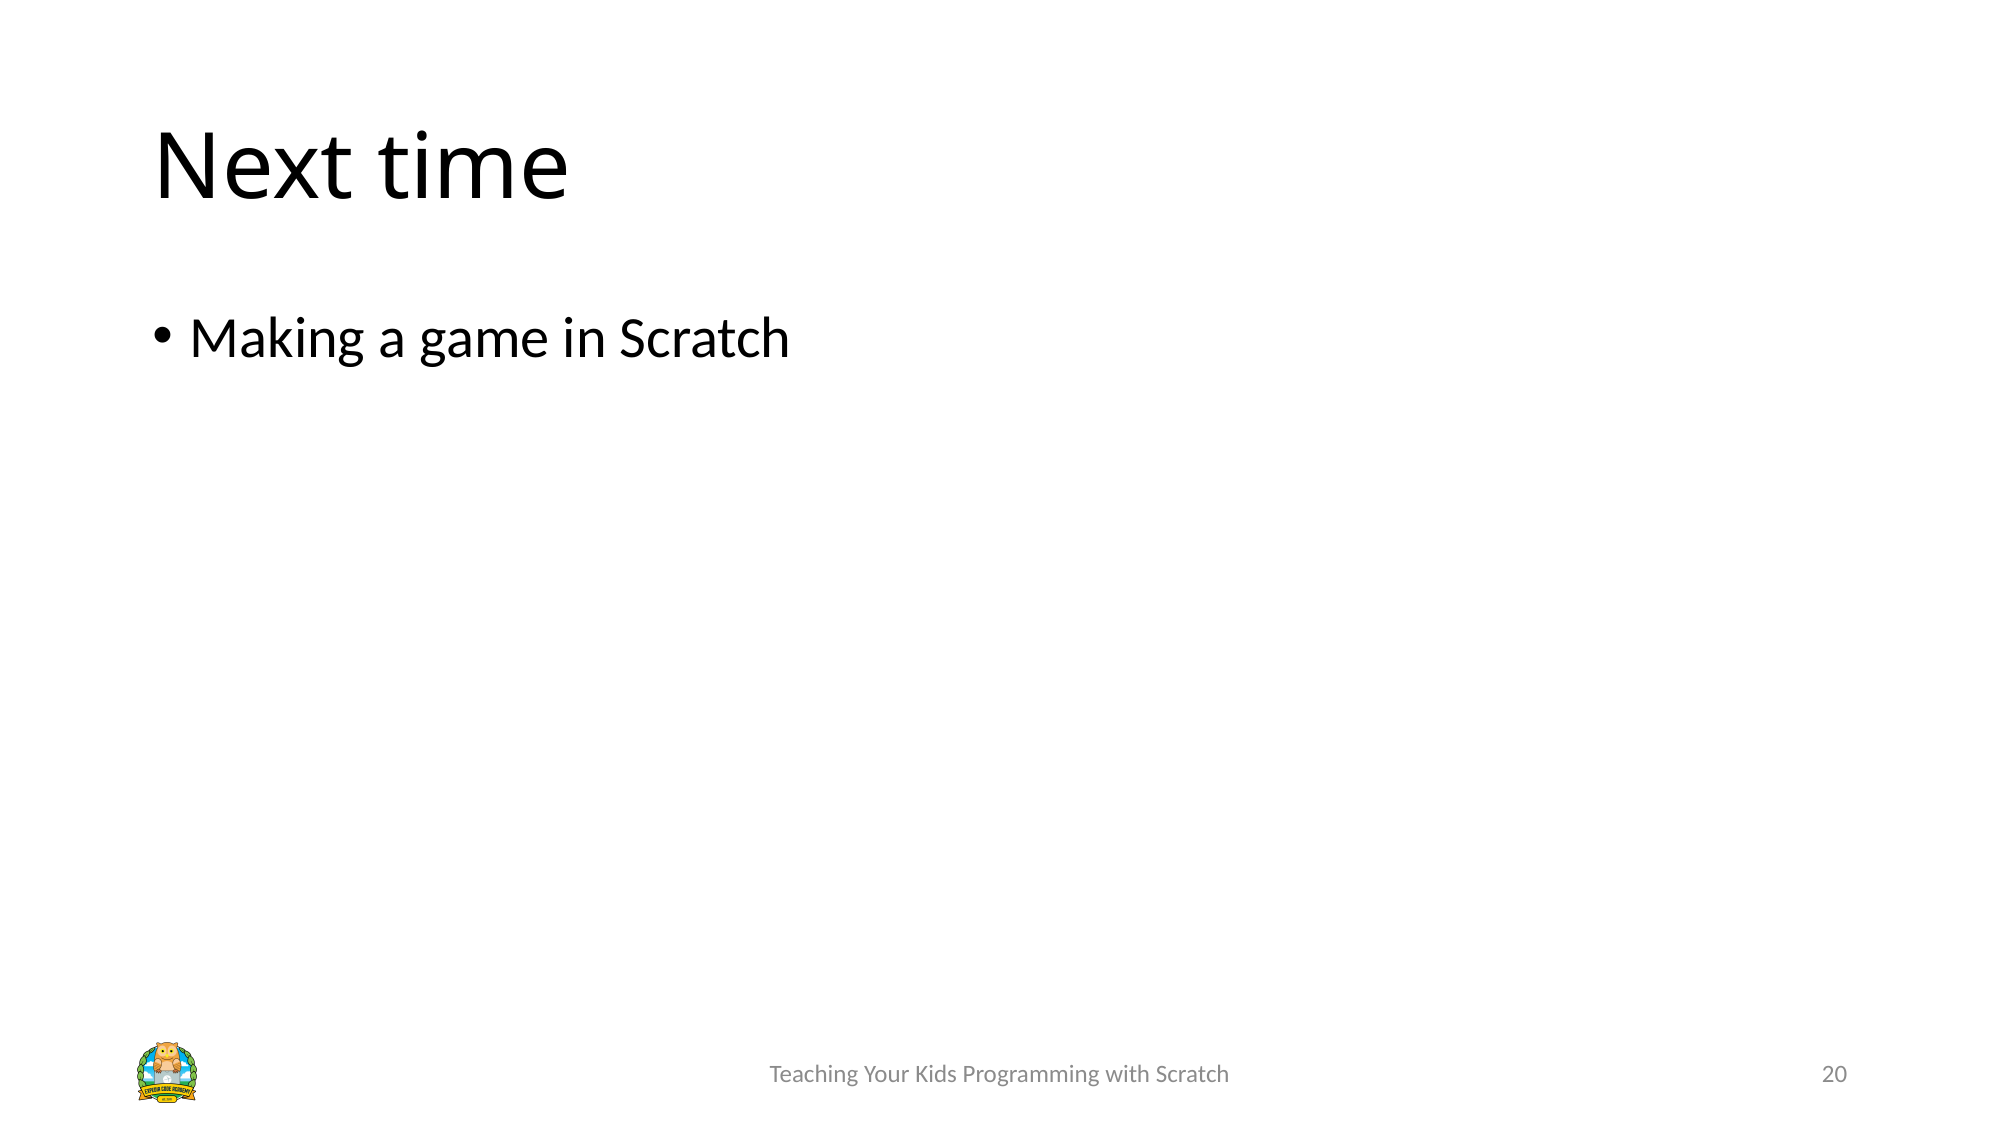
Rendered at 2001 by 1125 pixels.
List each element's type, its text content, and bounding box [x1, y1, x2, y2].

picture [137, 1042, 197, 1103]
title Next time [137, 59, 1863, 278]
list Making a game in Scratch [137, 299, 1863, 1014]
slide_number 20 [1412, 1042, 1863, 1103]
footer Teaching Your Kids Programming with Scratch [662, 1042, 1338, 1103]
